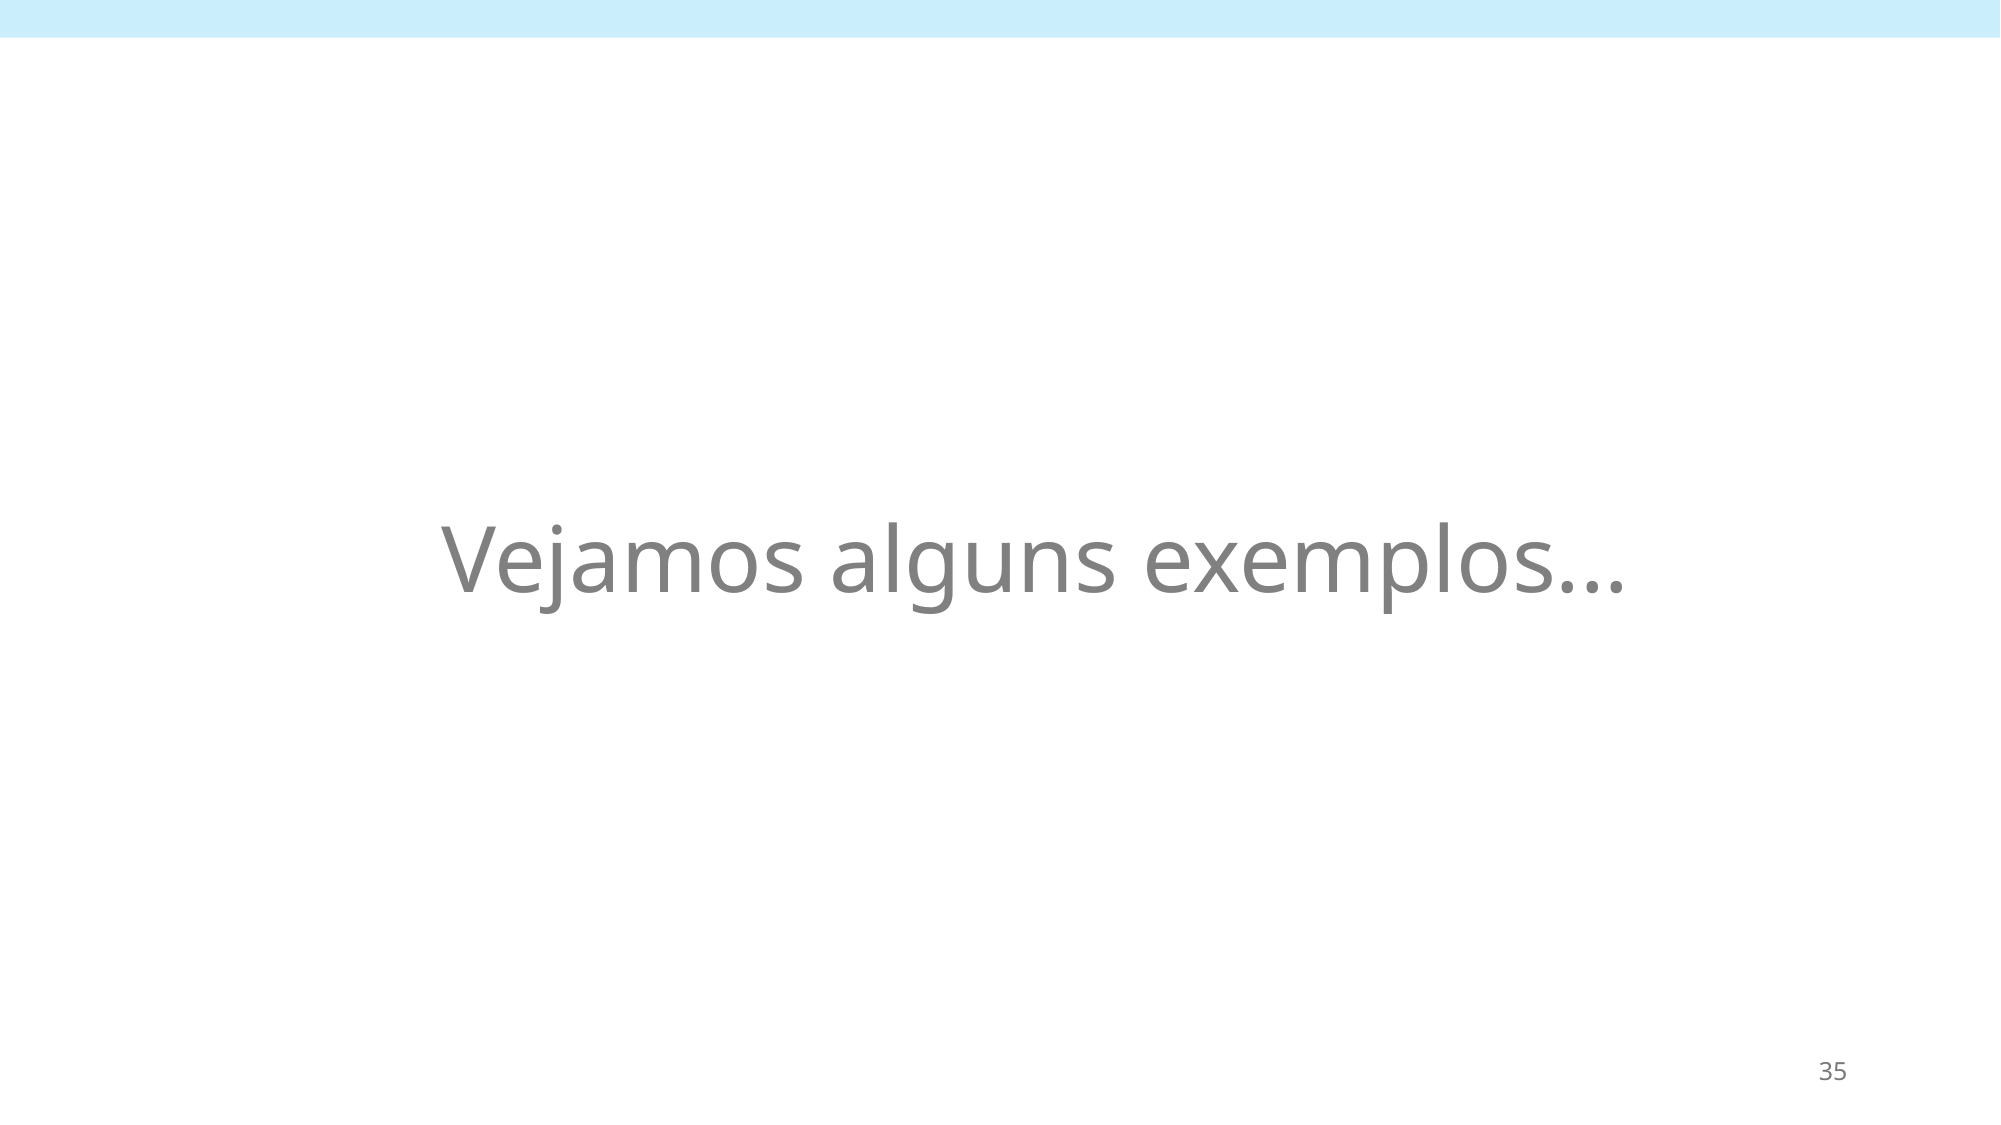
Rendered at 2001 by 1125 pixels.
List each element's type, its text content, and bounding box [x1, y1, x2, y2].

title Vejamos alguns exemplos... [129, 453, 1943, 672]
text_box [0, 0, 2000, 39]
slide_number 35 [1412, 1042, 1863, 1103]
